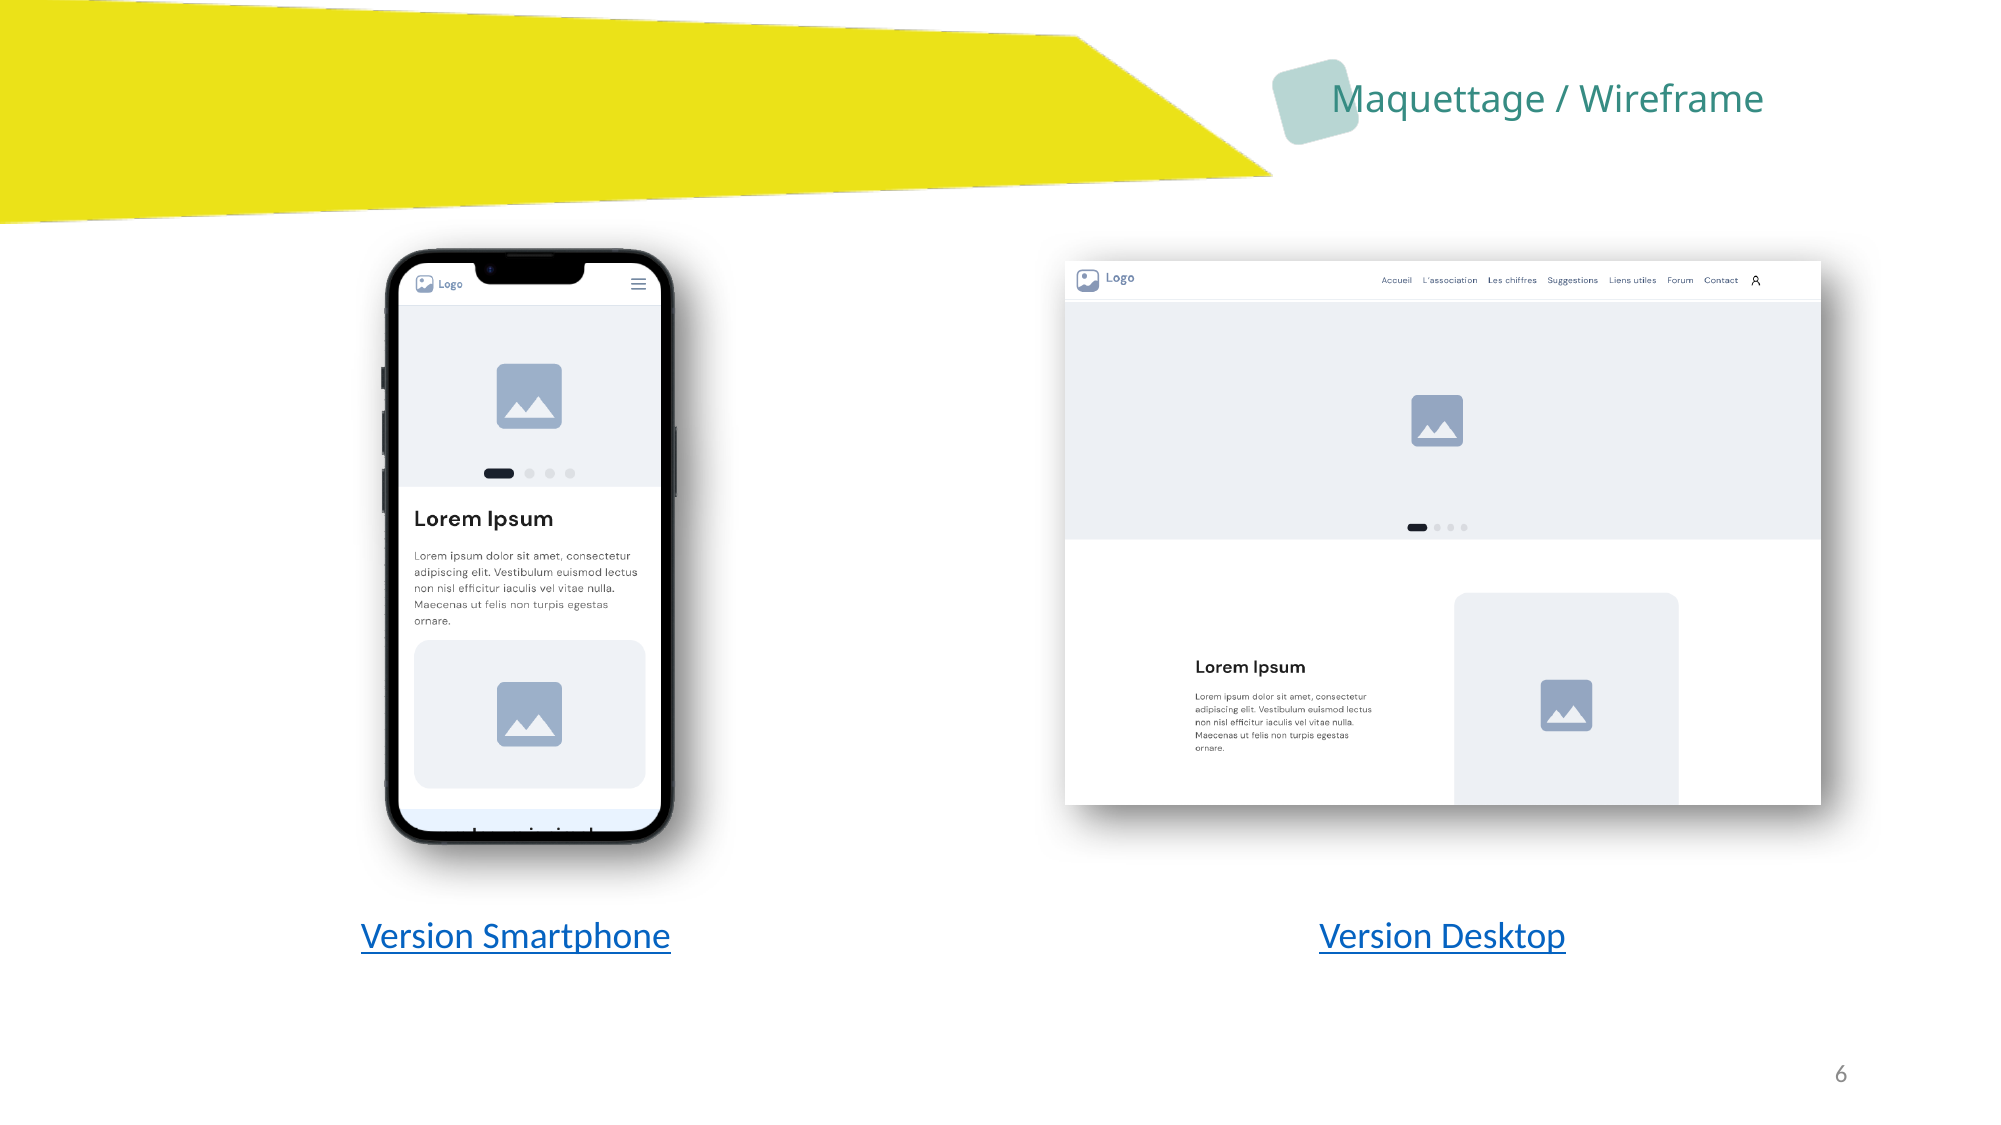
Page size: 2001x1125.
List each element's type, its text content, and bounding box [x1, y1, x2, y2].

text_box Version Smartphone [346, 904, 692, 964]
text_box Version Desktop [1304, 904, 1582, 964]
picture [0, 0, 1359, 224]
picture [359, 232, 706, 869]
slide_number 6 [1412, 1042, 1863, 1103]
text_box Maquettage / Wireframe [1359, 67, 1780, 128]
picture [1065, 261, 1821, 805]
